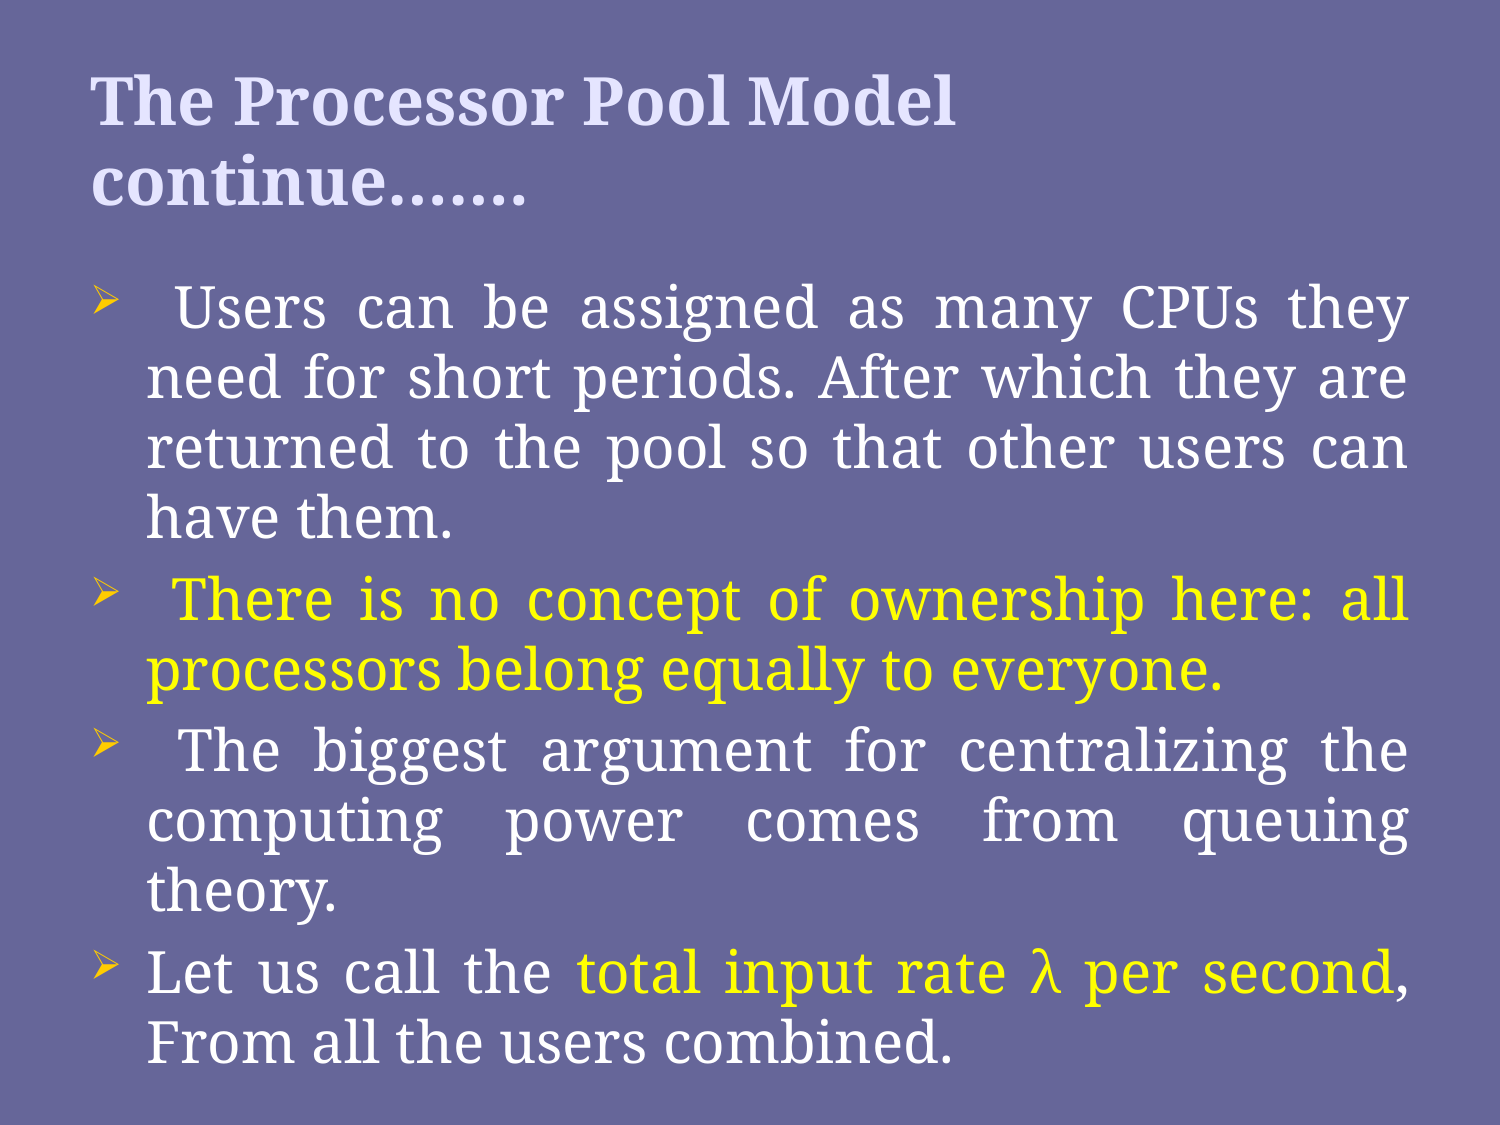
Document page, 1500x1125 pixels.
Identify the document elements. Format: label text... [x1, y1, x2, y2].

list Users can be assigned as many CPUs they need for short periods. After which they are returned to the pool so that other users can have them. There is no concept of ownership here: all processors belong equally to everyone. The biggest argument for centralizing the computing power comes from queuing theory. Let us call the total input rate λ per second, From all the users combined. [74, 262, 1426, 1006]
title The Processor Pool Model continue……. [74, 44, 1426, 233]
